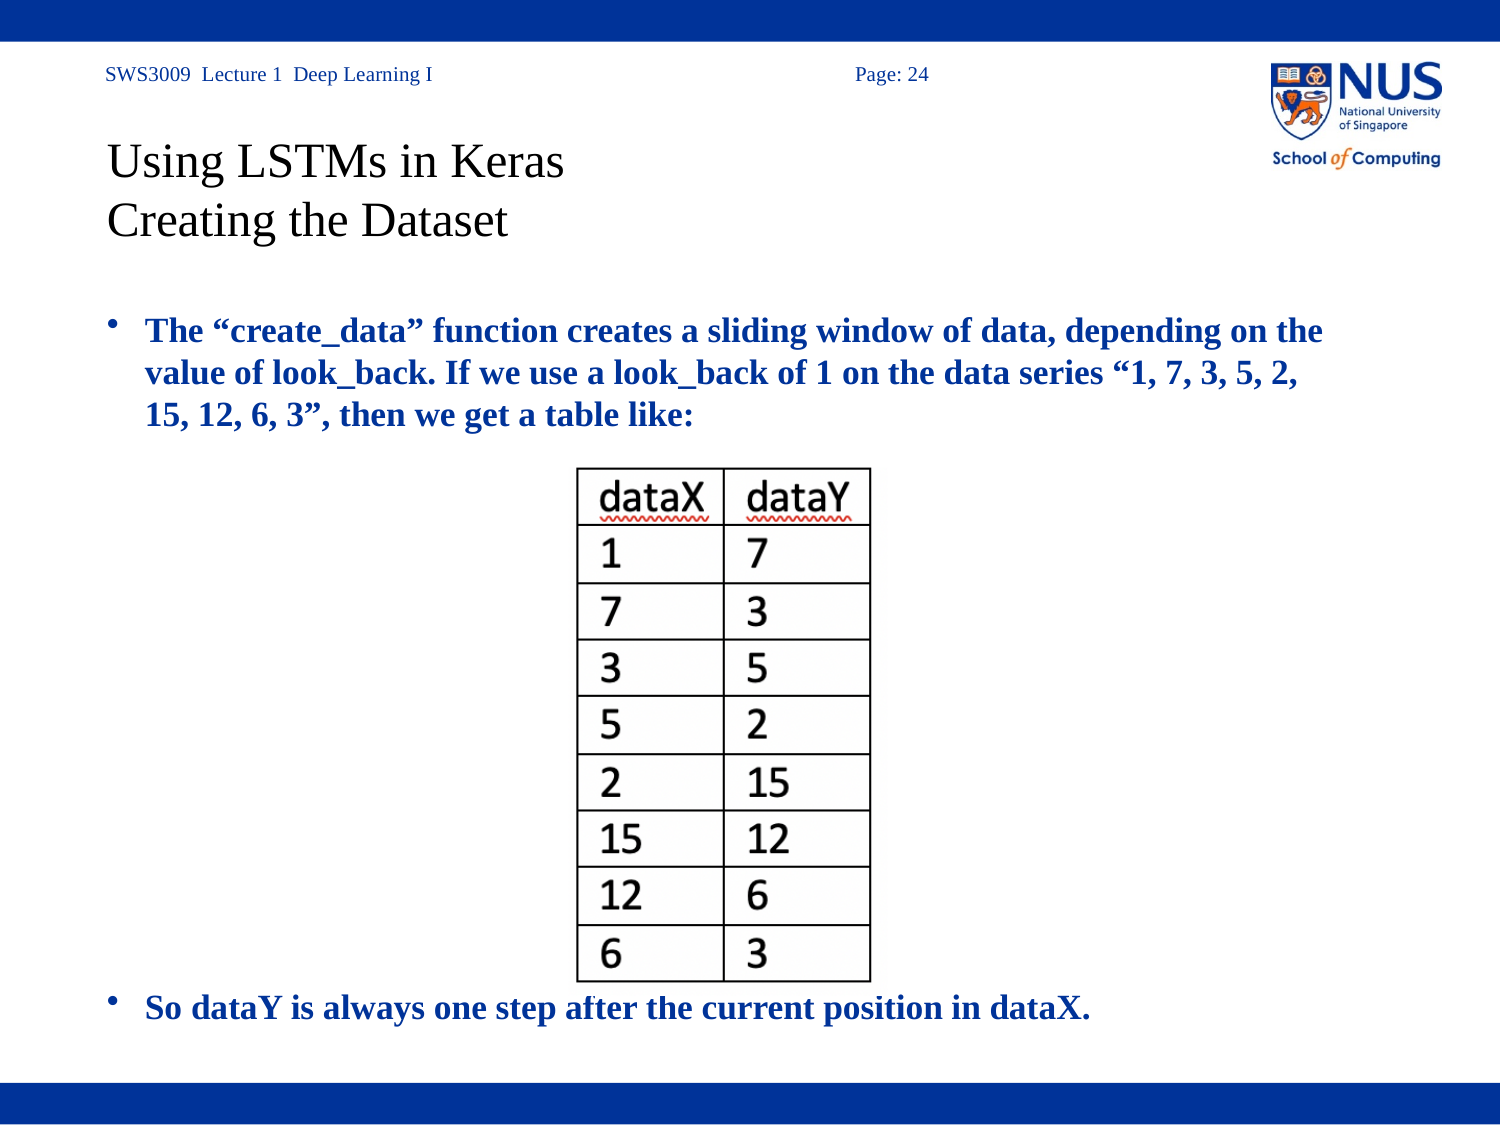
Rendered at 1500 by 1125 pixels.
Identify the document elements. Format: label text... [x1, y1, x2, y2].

picture [568, 451, 888, 996]
picture [1271, 61, 1442, 171]
title Using LSTMs in Keras Creating the Dataset [90, 93, 1160, 282]
list The “create_data” function creates a sliding window of data, depending on the value of look_back. If we use a look_back of 1 on the data series “1, 7, 3, 5, 2, 15, 12, 6, 3”, then we get a table like: So dataY is always one step after the current position in dataX. [90, 298, 1363, 1042]
